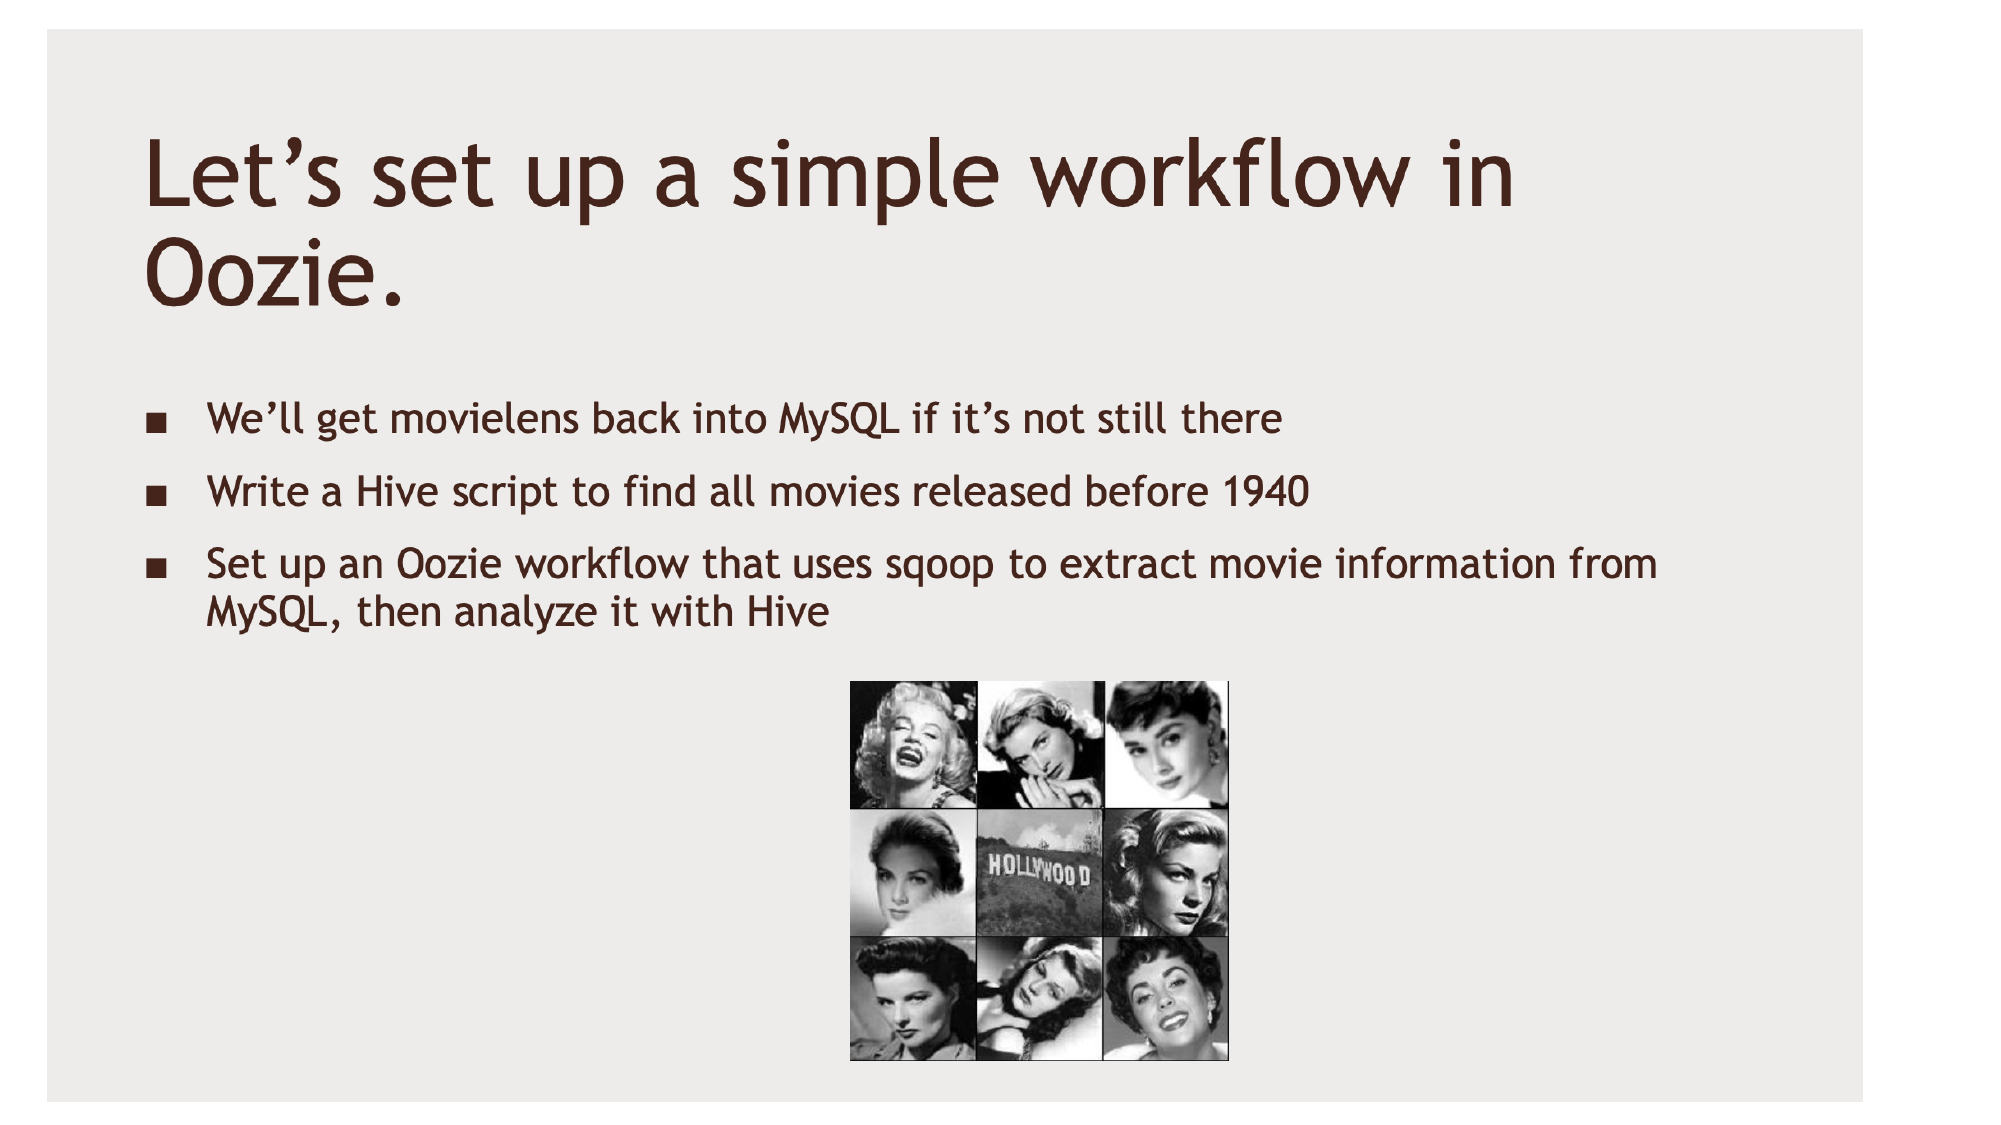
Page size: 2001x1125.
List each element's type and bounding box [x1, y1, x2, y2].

list [46, 29, 1863, 1102]
